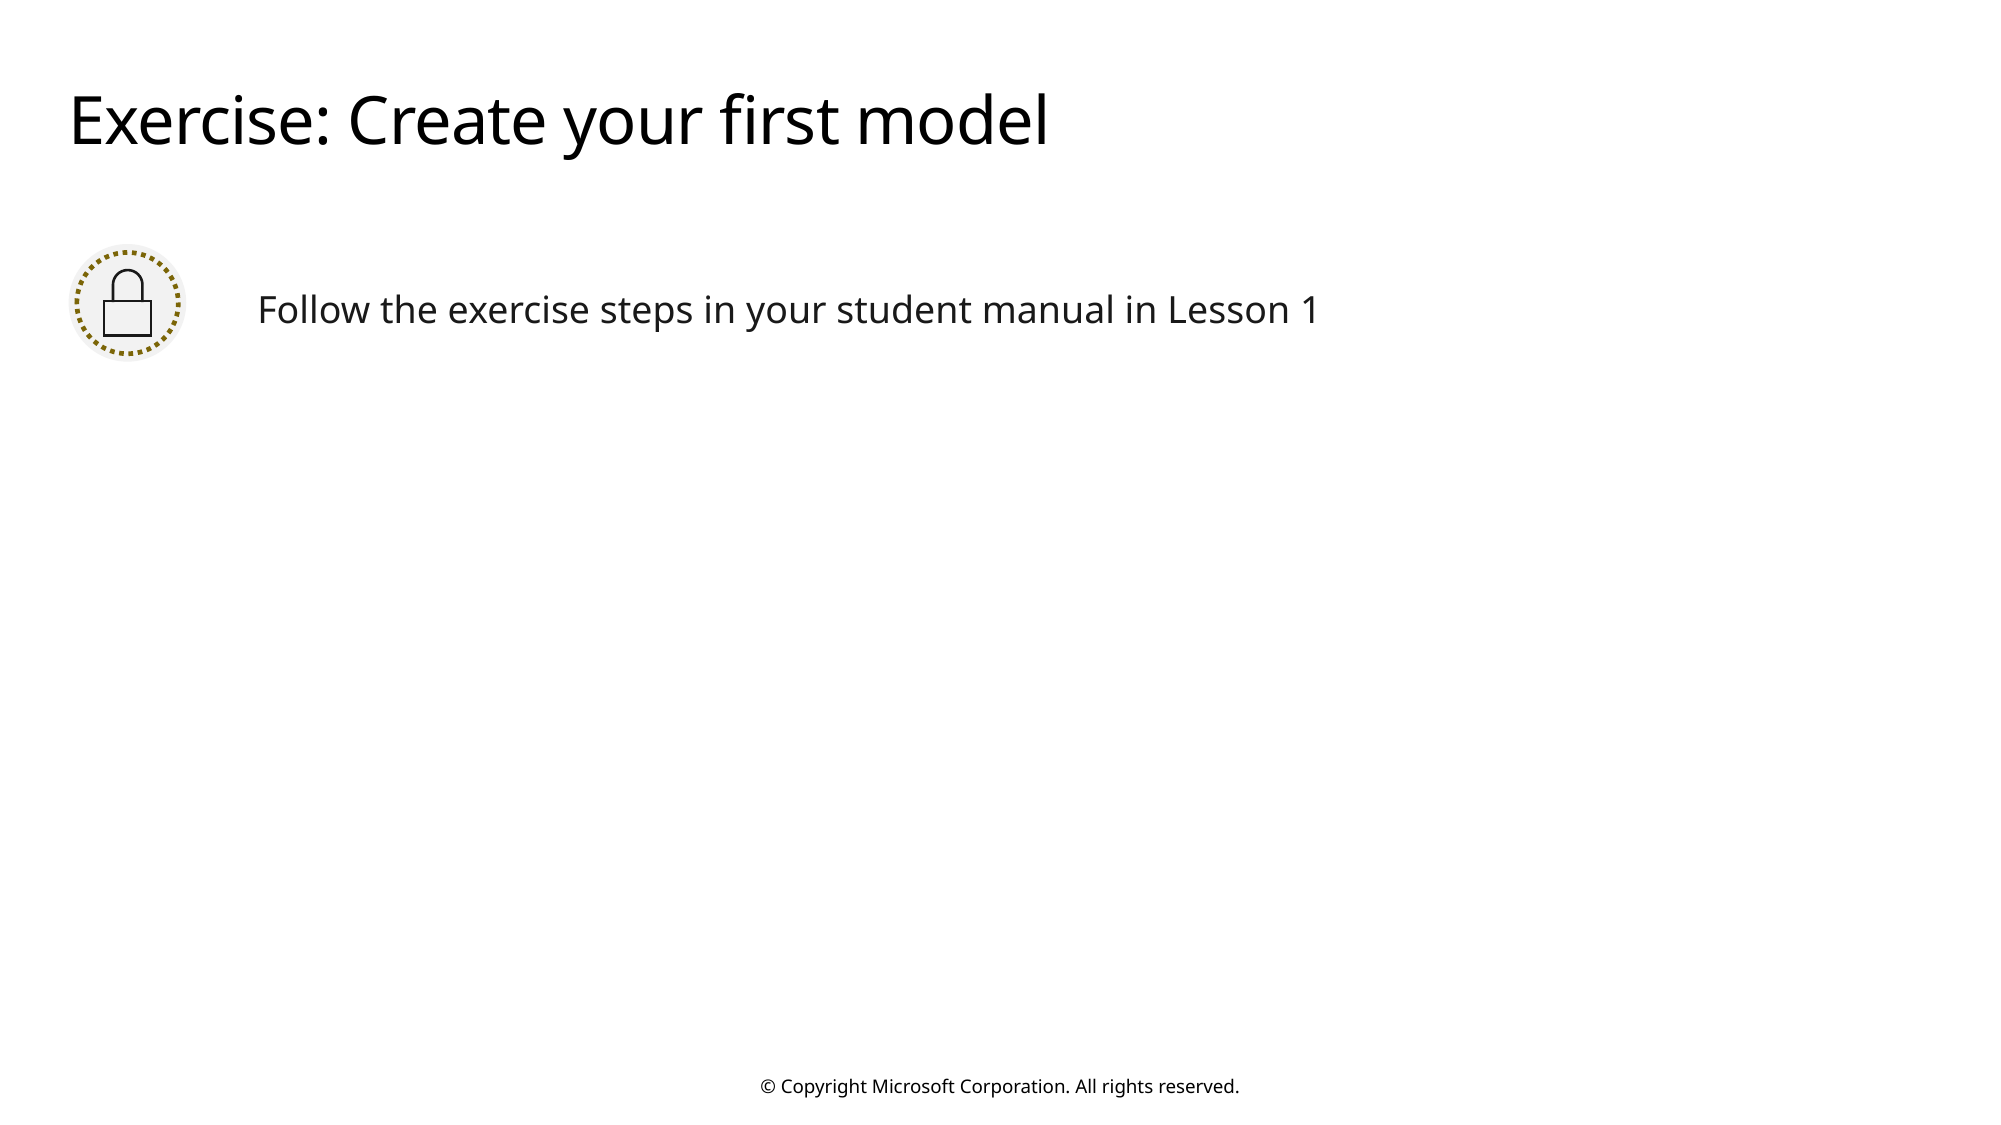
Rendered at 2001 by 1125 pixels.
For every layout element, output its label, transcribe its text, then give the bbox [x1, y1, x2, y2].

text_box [68, 243, 187, 362]
title Exercise: Create your first model [68, 72, 1930, 184]
list Follow the exercise steps in your student manual in Lesson 1 [257, 238, 1932, 386]
